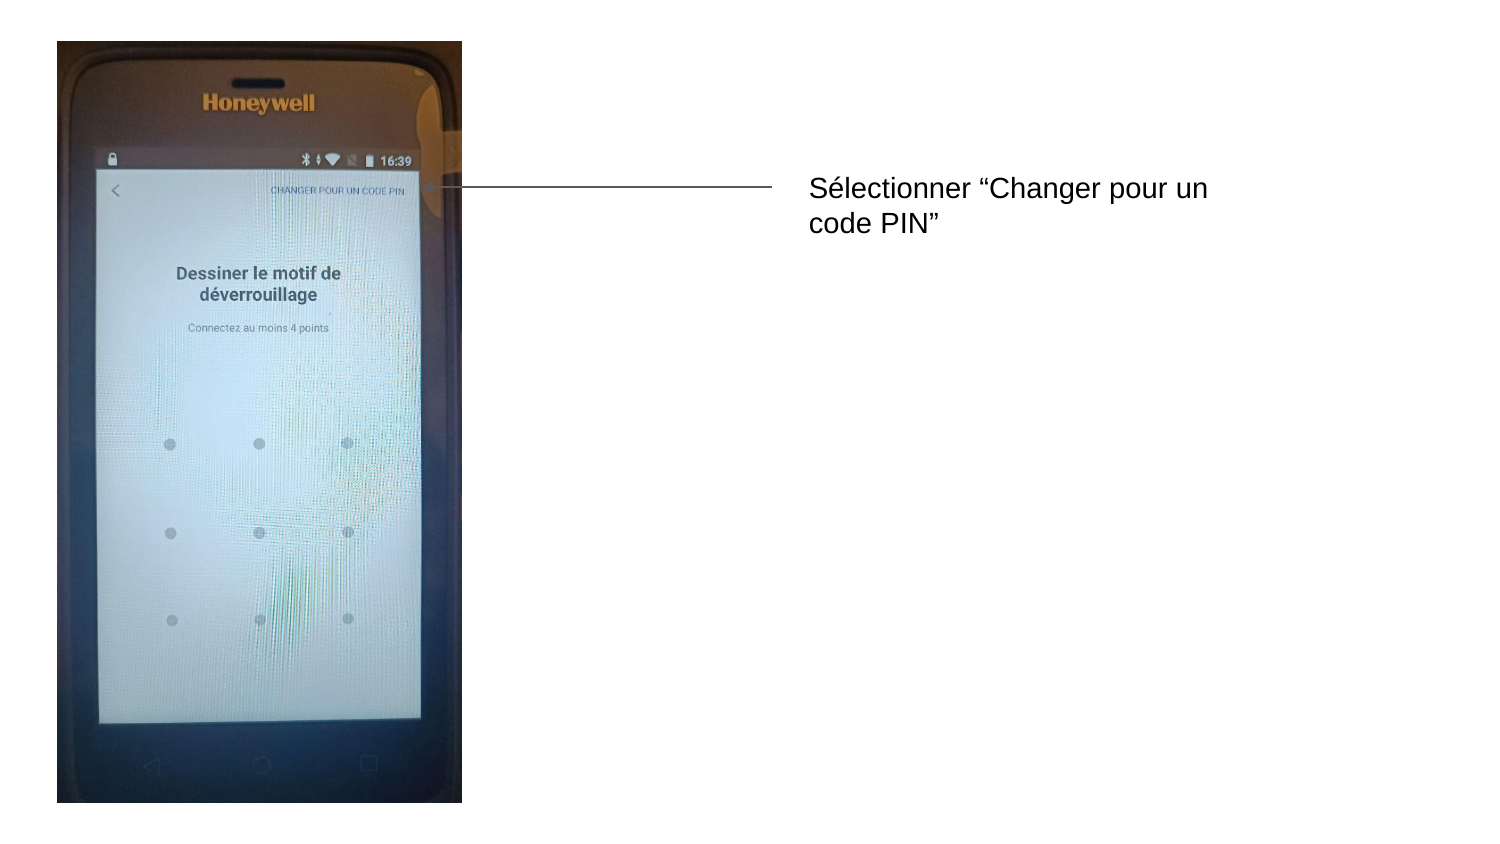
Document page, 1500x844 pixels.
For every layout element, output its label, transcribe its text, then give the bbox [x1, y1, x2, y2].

text_box Sélectionner “Changer pour un code PIN” [793, 154, 1286, 255]
picture [56, 40, 463, 803]
